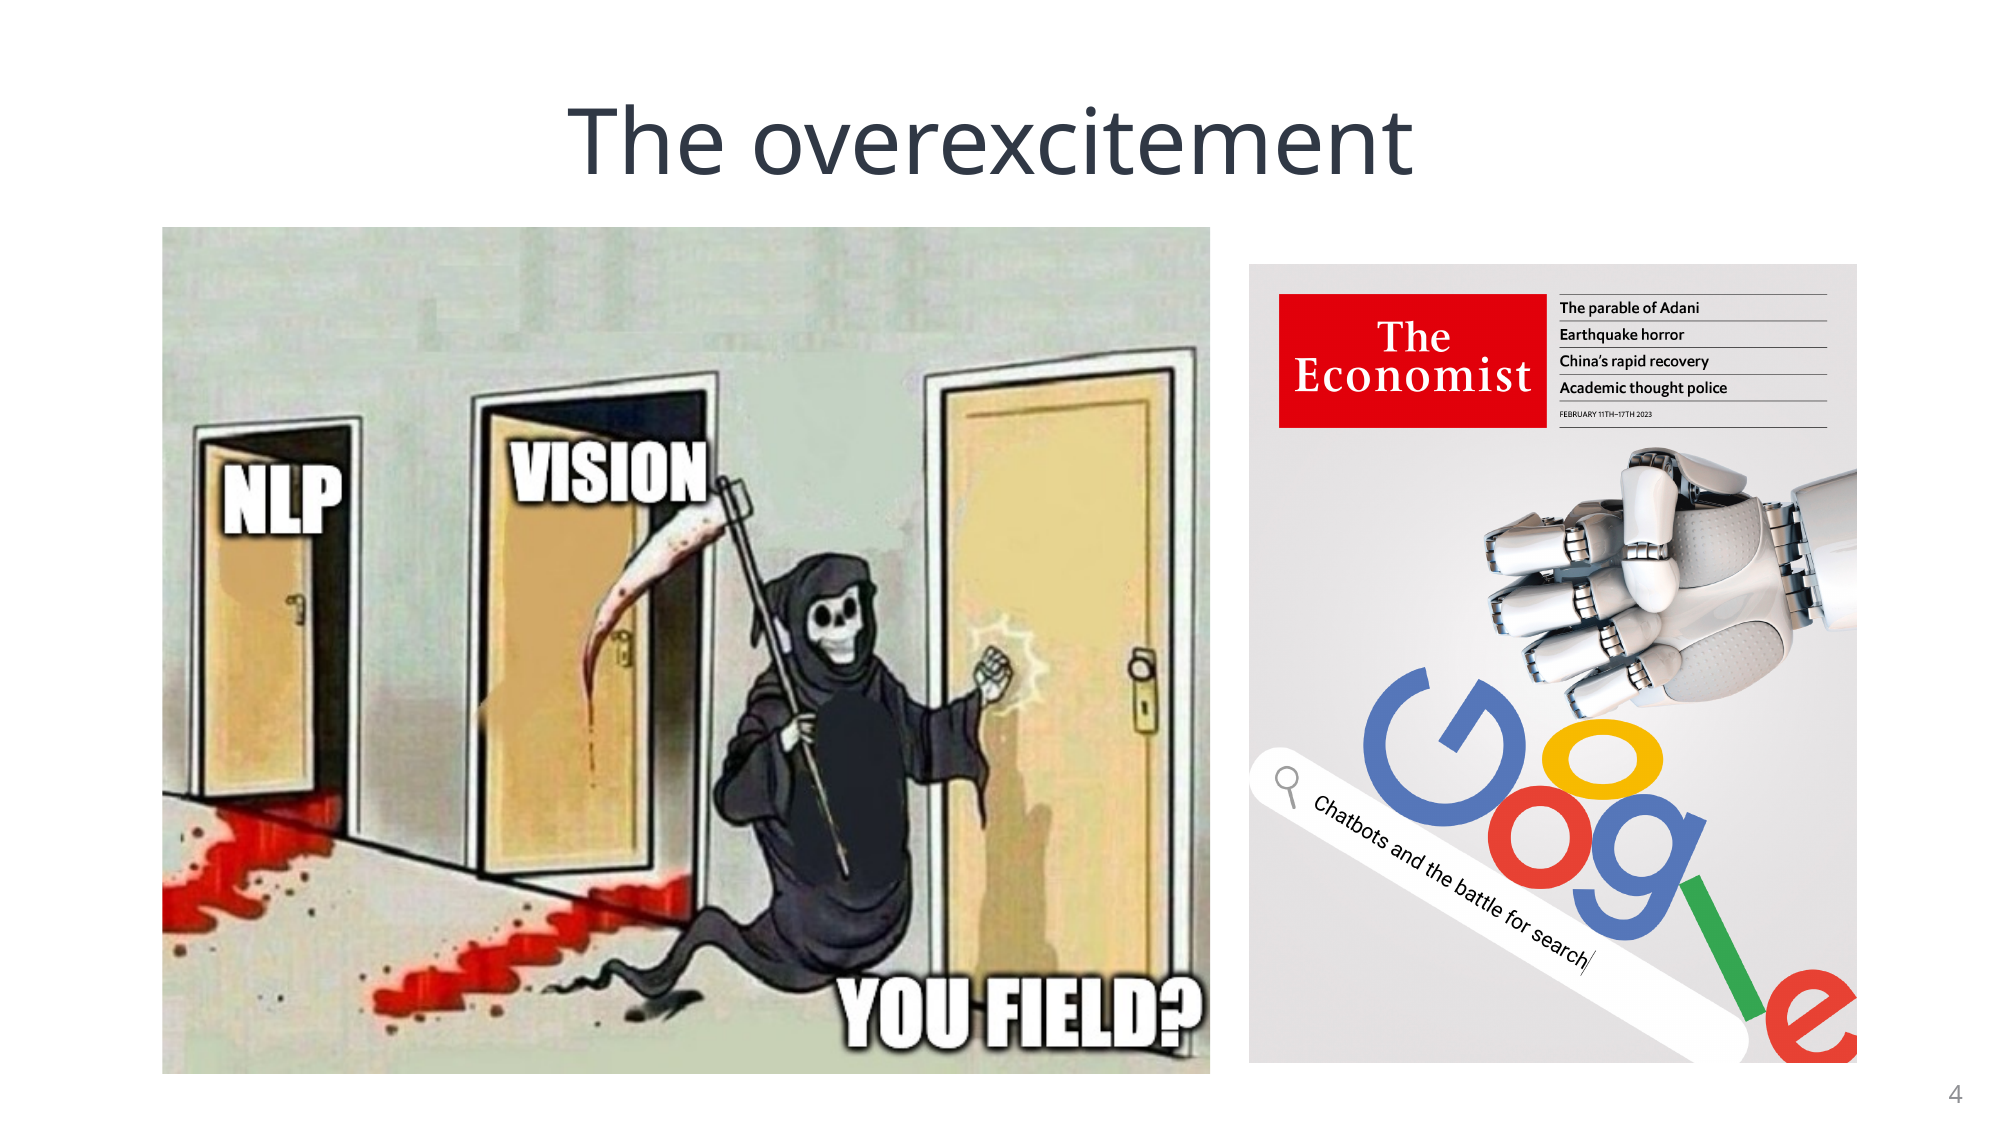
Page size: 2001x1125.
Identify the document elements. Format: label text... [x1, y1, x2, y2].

picture [162, 227, 1211, 1074]
picture [1249, 264, 1857, 1063]
title The overexcitement [32, 62, 1974, 228]
slide_number 4 [1912, 1065, 2000, 1125]
